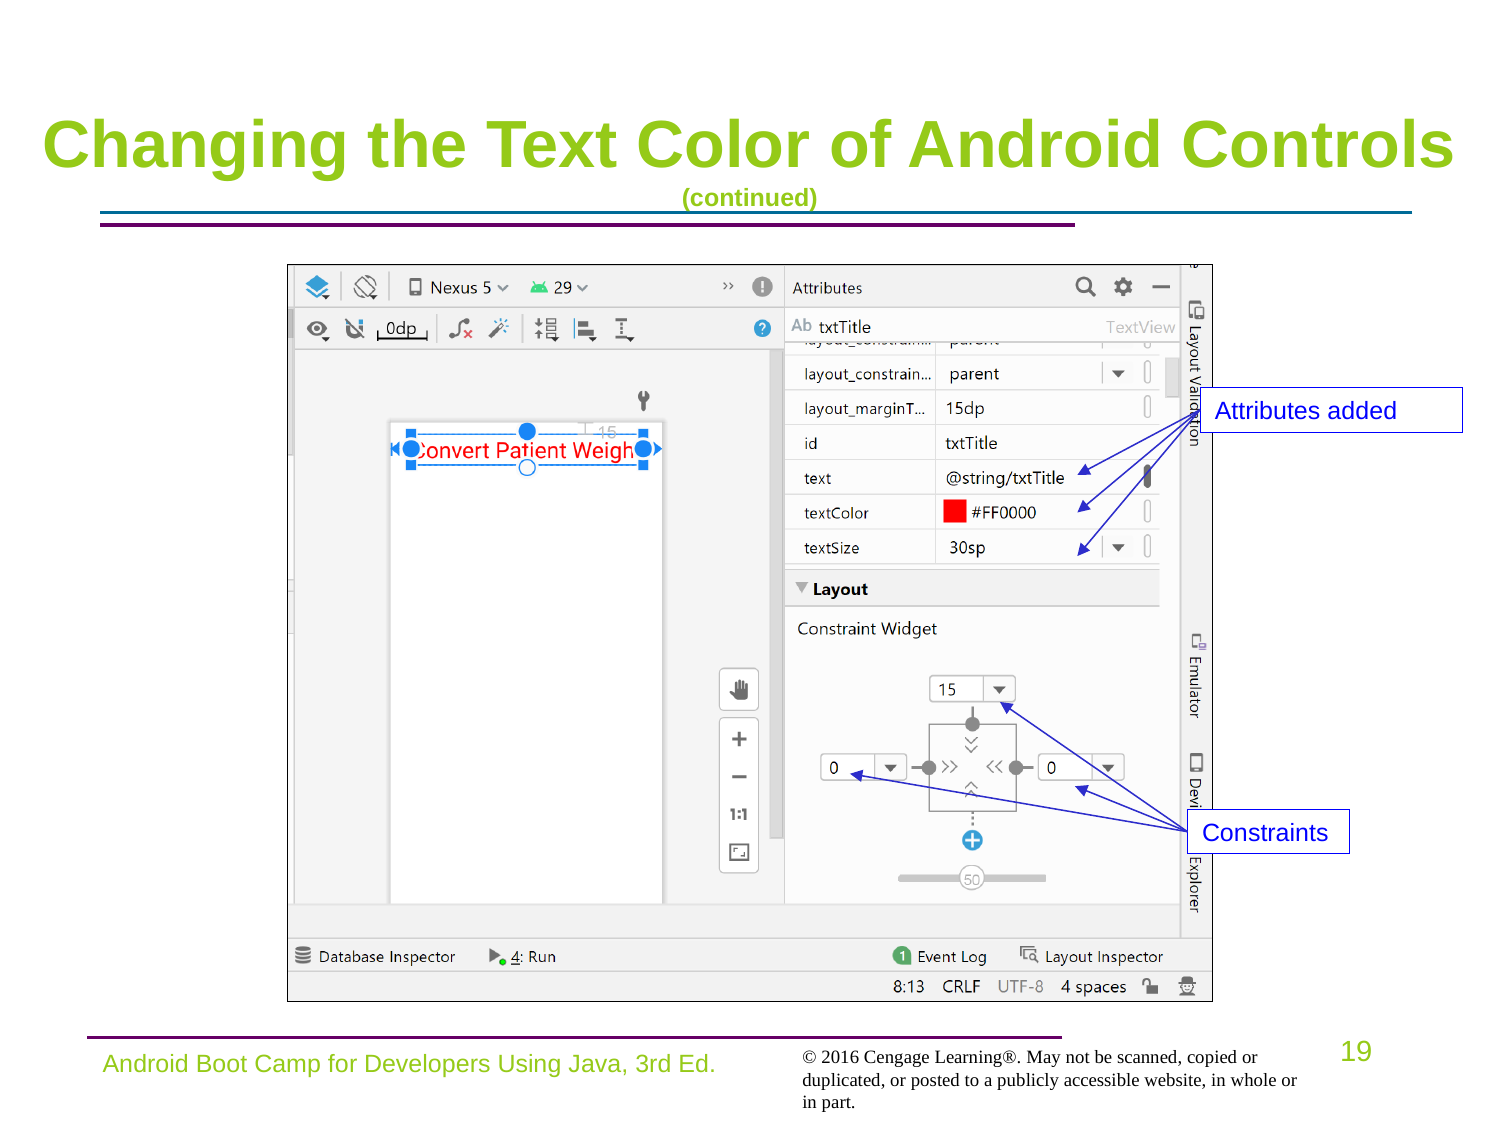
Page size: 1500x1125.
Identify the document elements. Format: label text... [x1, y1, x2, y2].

title Changing the Text Color of Android Controls (continued) [0, 62, 1500, 251]
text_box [1077, 409, 1201, 557]
picture [287, 264, 1213, 1002]
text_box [1074, 785, 1188, 833]
footer Android Boot Camp for Developers Using Java, 3rd Ed. [87, 1025, 988, 1100]
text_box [849, 773, 1188, 833]
text_box Constraints [1216, 809, 1350, 854]
text_box Attributes added [1216, 387, 1463, 433]
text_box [999, 701, 1188, 773]
slide_number 19 [1074, 1025, 1388, 1100]
